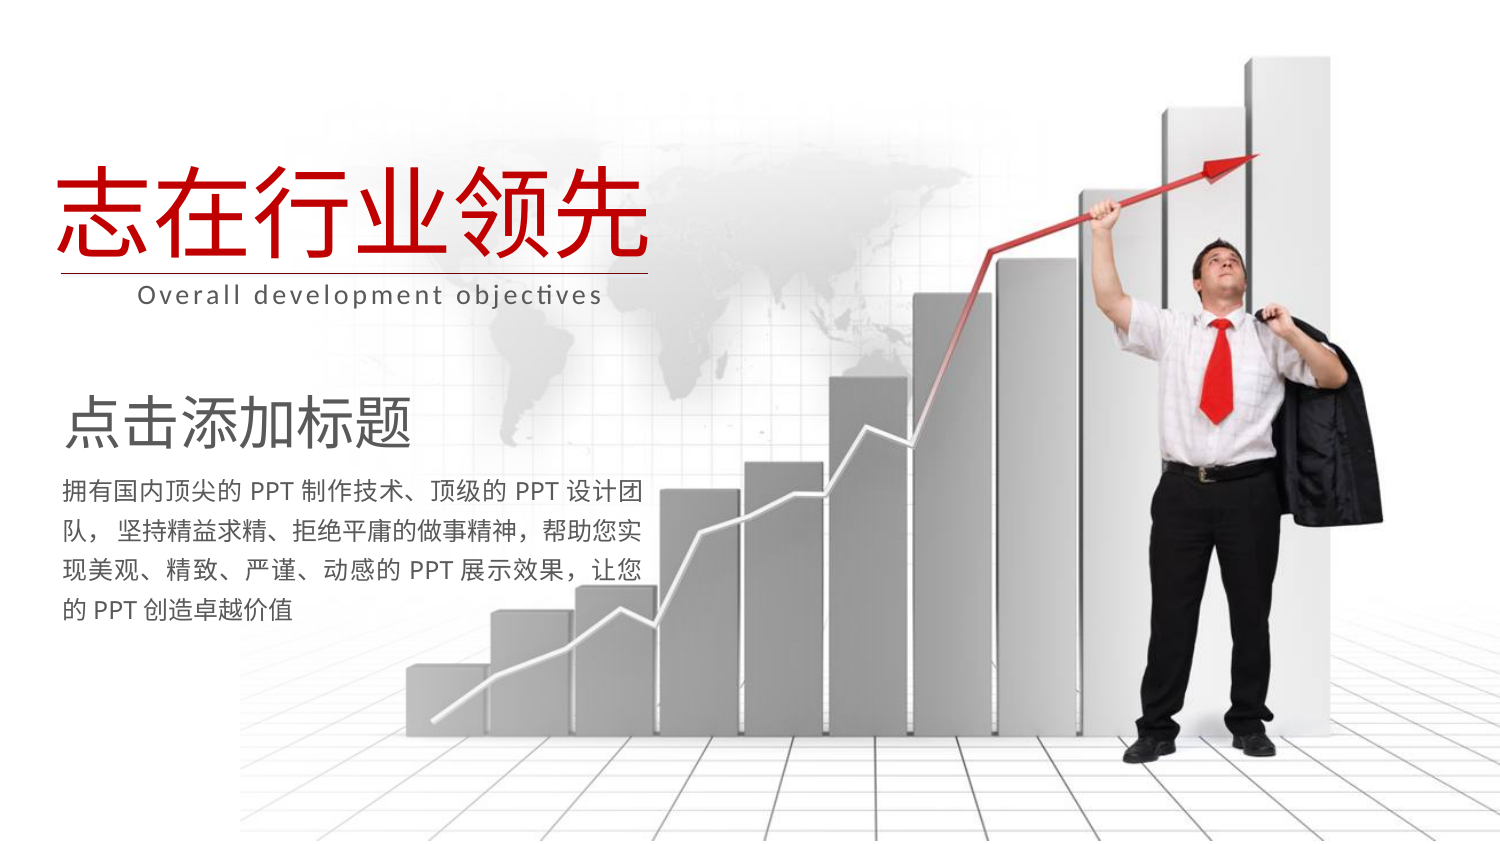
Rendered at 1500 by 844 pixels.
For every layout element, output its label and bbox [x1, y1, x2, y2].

text_box [37, 142, 692, 634]
text_box [0, 0, 1500, 841]
